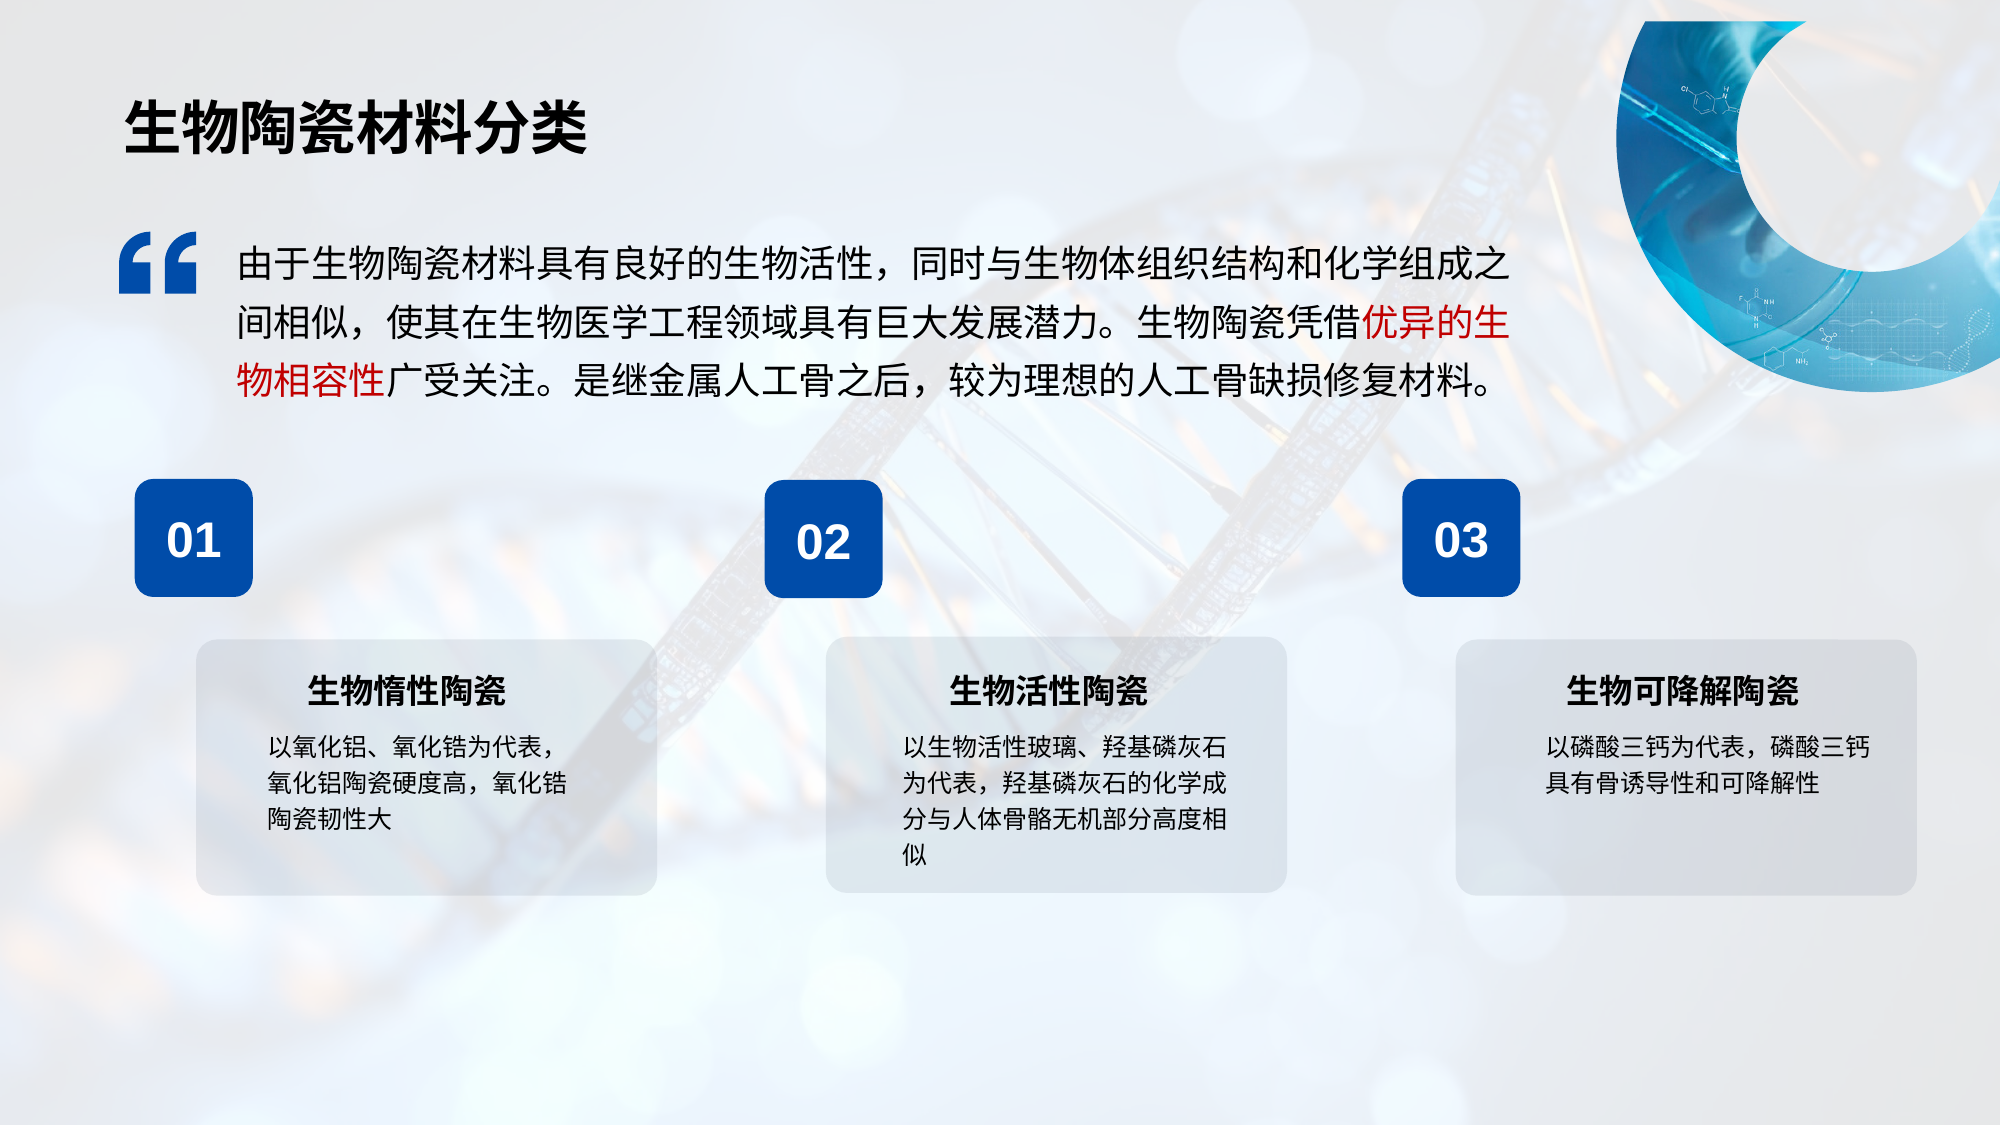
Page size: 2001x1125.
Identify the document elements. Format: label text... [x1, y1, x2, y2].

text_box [119, 21, 2000, 896]
title 生物陶瓷材料分类 [108, 0, 1890, 169]
